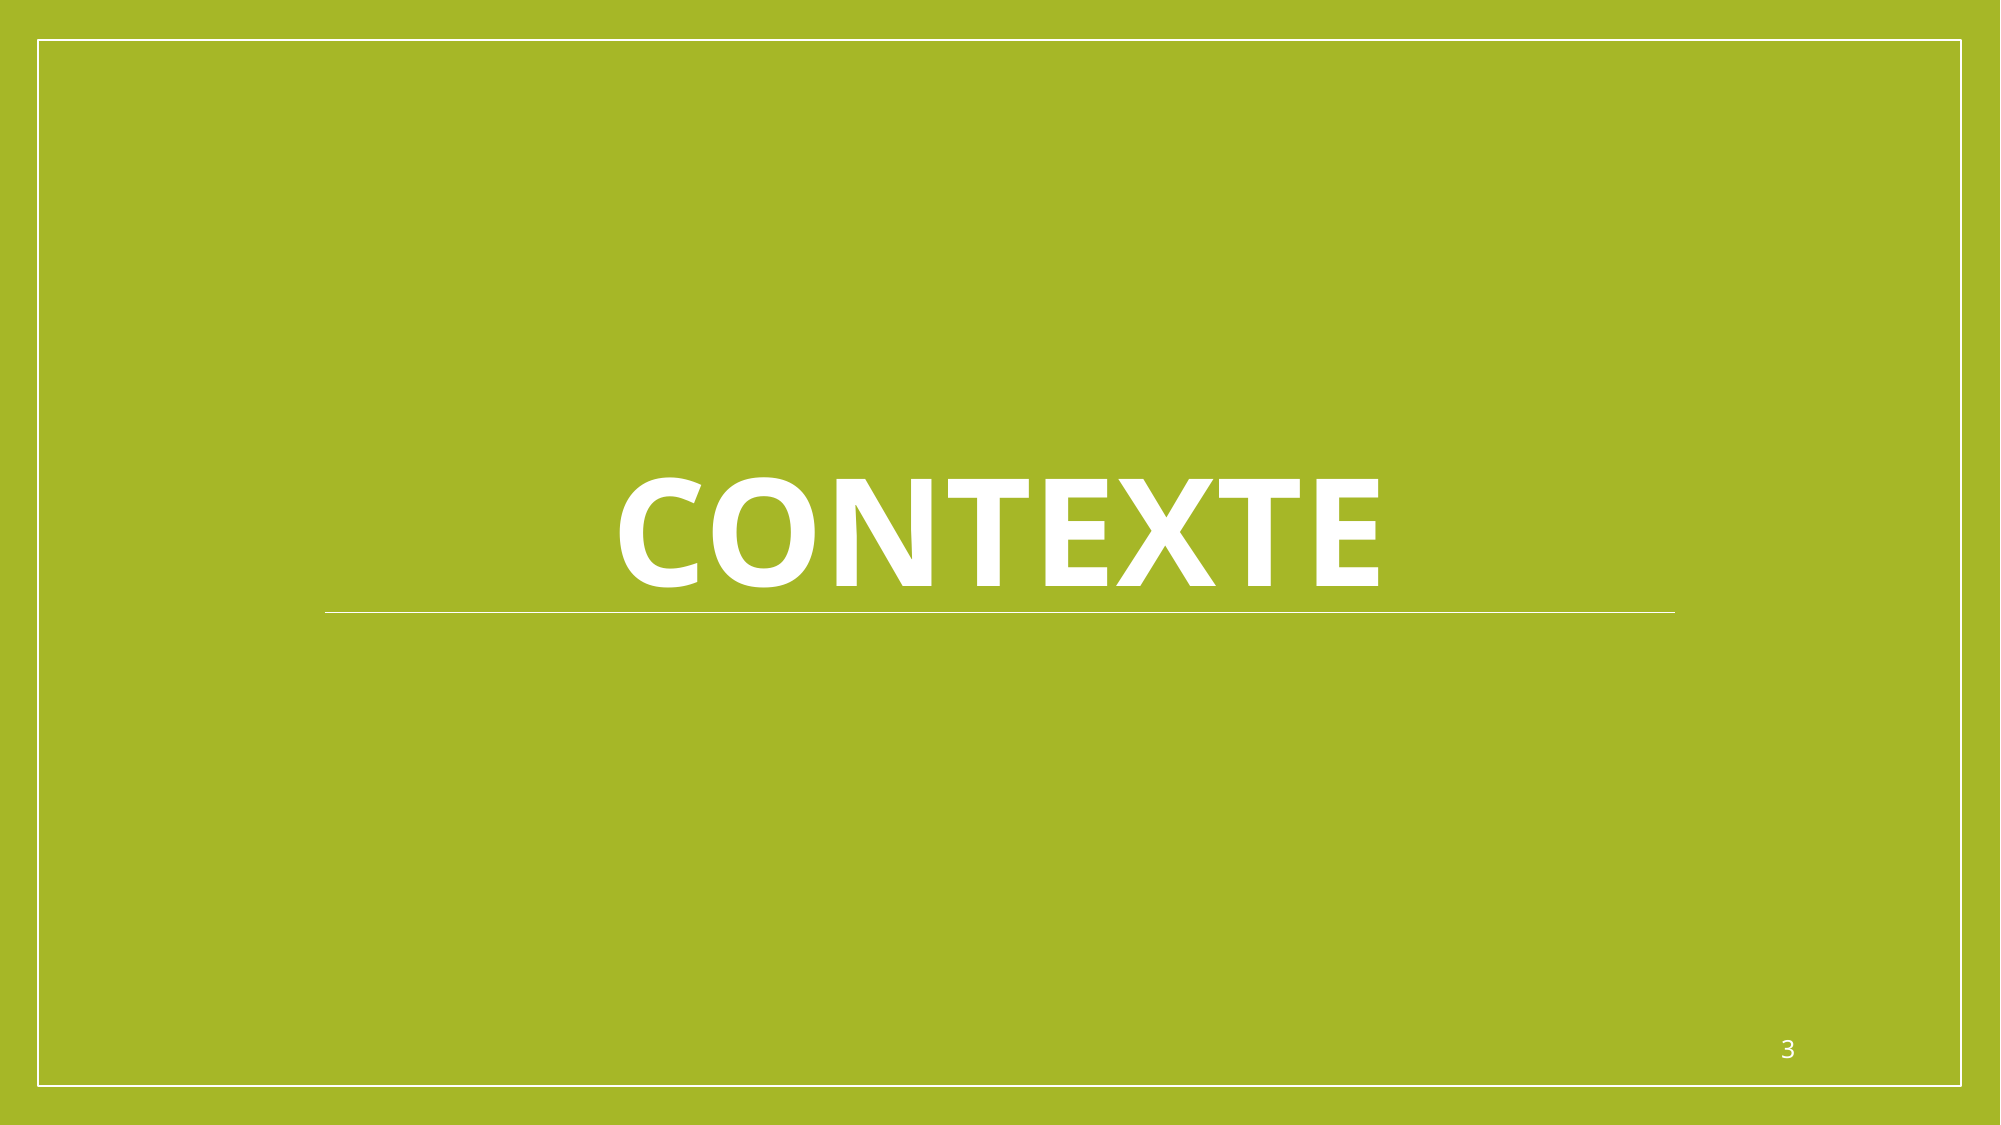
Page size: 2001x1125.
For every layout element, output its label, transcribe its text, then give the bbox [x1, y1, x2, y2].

title CONTEXTE [182, 144, 1818, 625]
slide_number 3 [1530, 1020, 1811, 1081]
